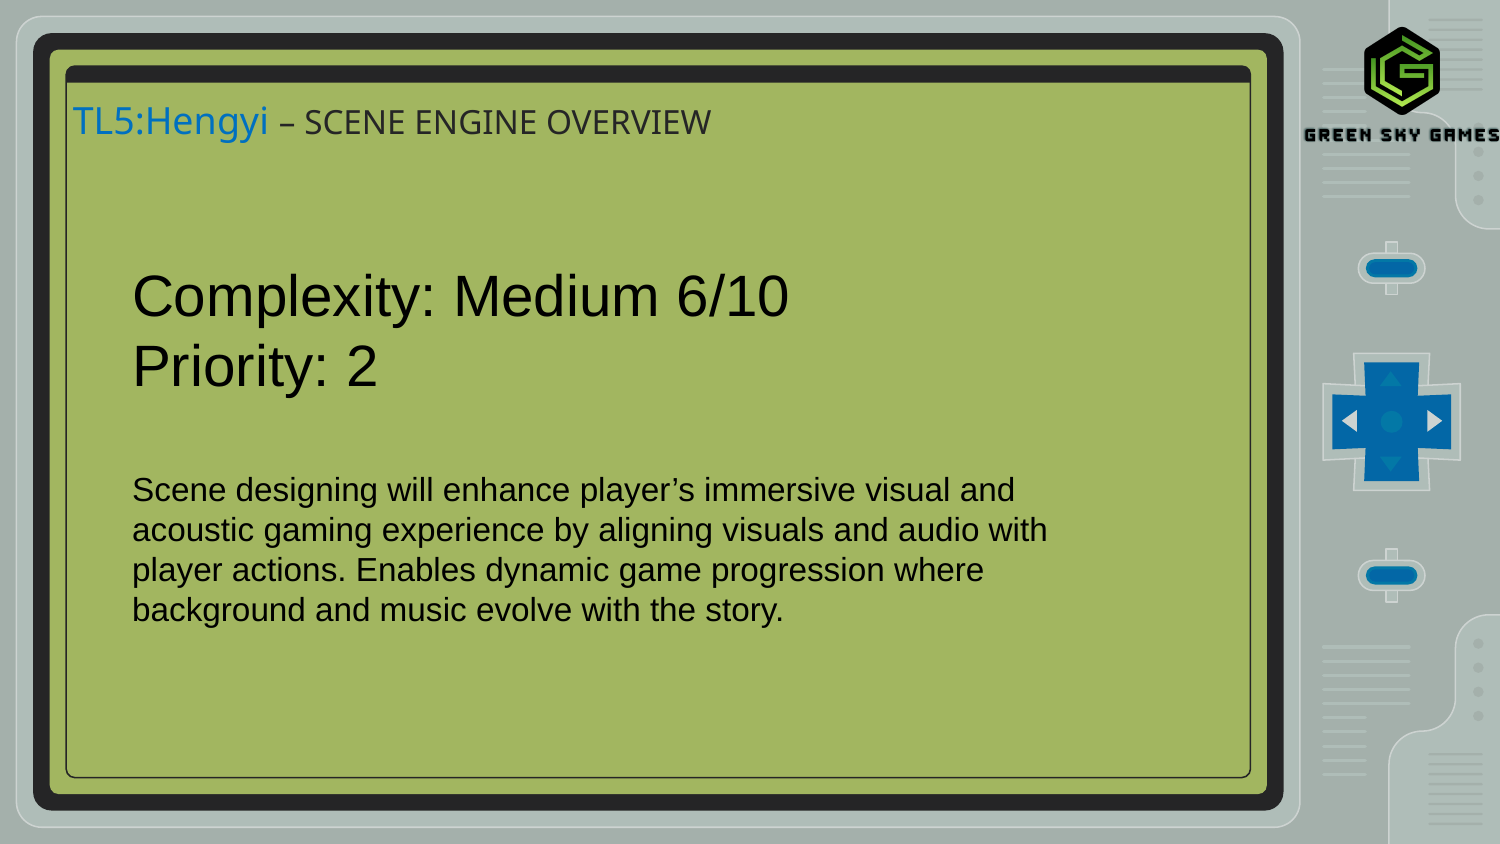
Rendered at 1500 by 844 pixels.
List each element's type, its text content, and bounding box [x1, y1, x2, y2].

picture [1285, 0, 1500, 184]
title TL5:Hengyi – SCENE ENGINE OVERVIEW [57, 82, 1324, 217]
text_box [1358, 548, 1426, 603]
text_box Complexity: Medium 6/10 Priority: 2 Scene designing will enhance player’s immersive visual and acoustic gaming experience by aligning visuals and audio with player actions. Enables dynamic game progression where background and music evolve with the story. [117, 251, 1137, 636]
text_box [1322, 353, 1461, 491]
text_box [1358, 241, 1426, 295]
